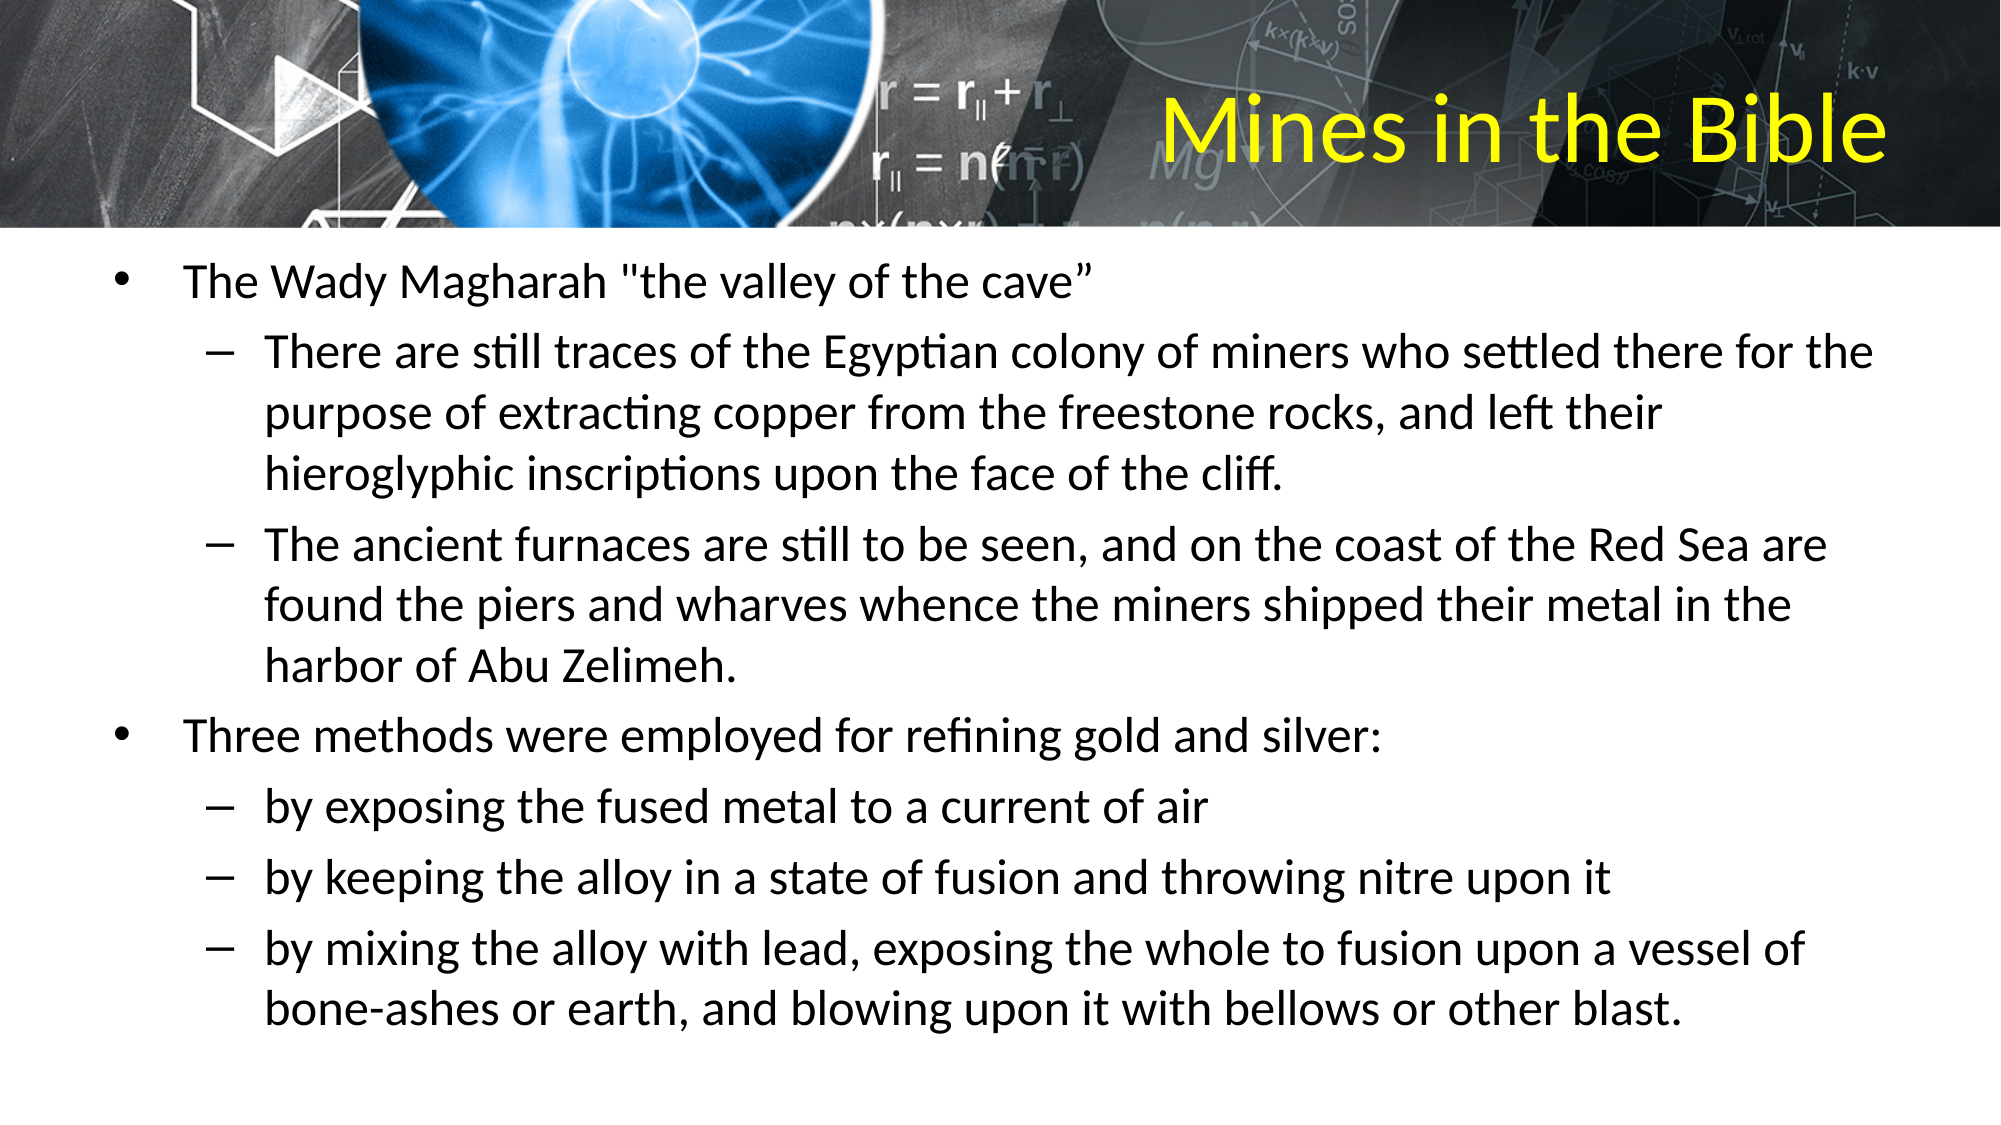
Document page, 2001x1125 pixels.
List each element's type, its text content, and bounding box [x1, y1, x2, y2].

title Mines in the Bible [98, 39, 1905, 207]
picture [0, 0, 2001, 1125]
list The Wady Magharah "the valley of the cave” There are still traces of the Egyptian colony of miners who settled there for the purpose of extracting copper from the freestone rocks, and left their hieroglyphic inscriptions upon the face of the cliff. The ancient furnaces are still to be seen, and on the coast of the Red Sea are found the piers and wharves whence the miners shipped their metal in the harbor of Abu Zelimeh. Three methods were employed for refining gold and silver: by exposing the fused metal to a current of air by keeping the alloy in a state of fusion and throwing nitre upon it by mixing the alloy with lead, exposing the whole to fusion upon a vessel of bone-ashes or earth, and blowing upon it with bellows or other blast. [98, 240, 1902, 1064]
